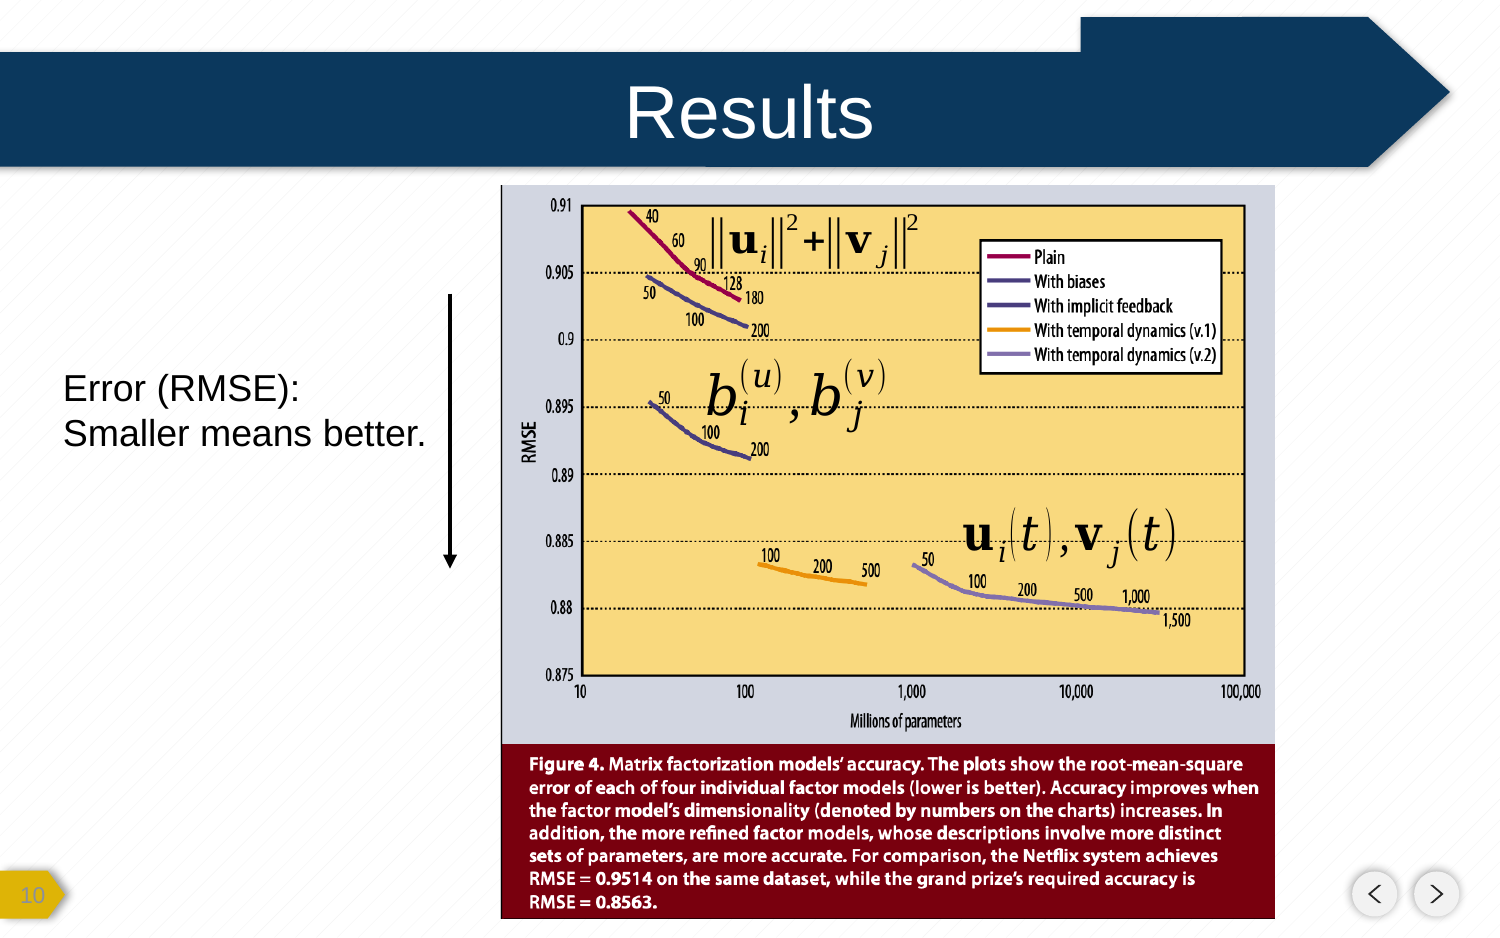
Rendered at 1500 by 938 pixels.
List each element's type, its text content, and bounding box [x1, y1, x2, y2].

title Results [127, 56, 1373, 162]
text_box Error (RMSE): Smaller means better. [48, 356, 443, 461]
slide_number 9 [0, 870, 61, 919]
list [499, 185, 1276, 919]
